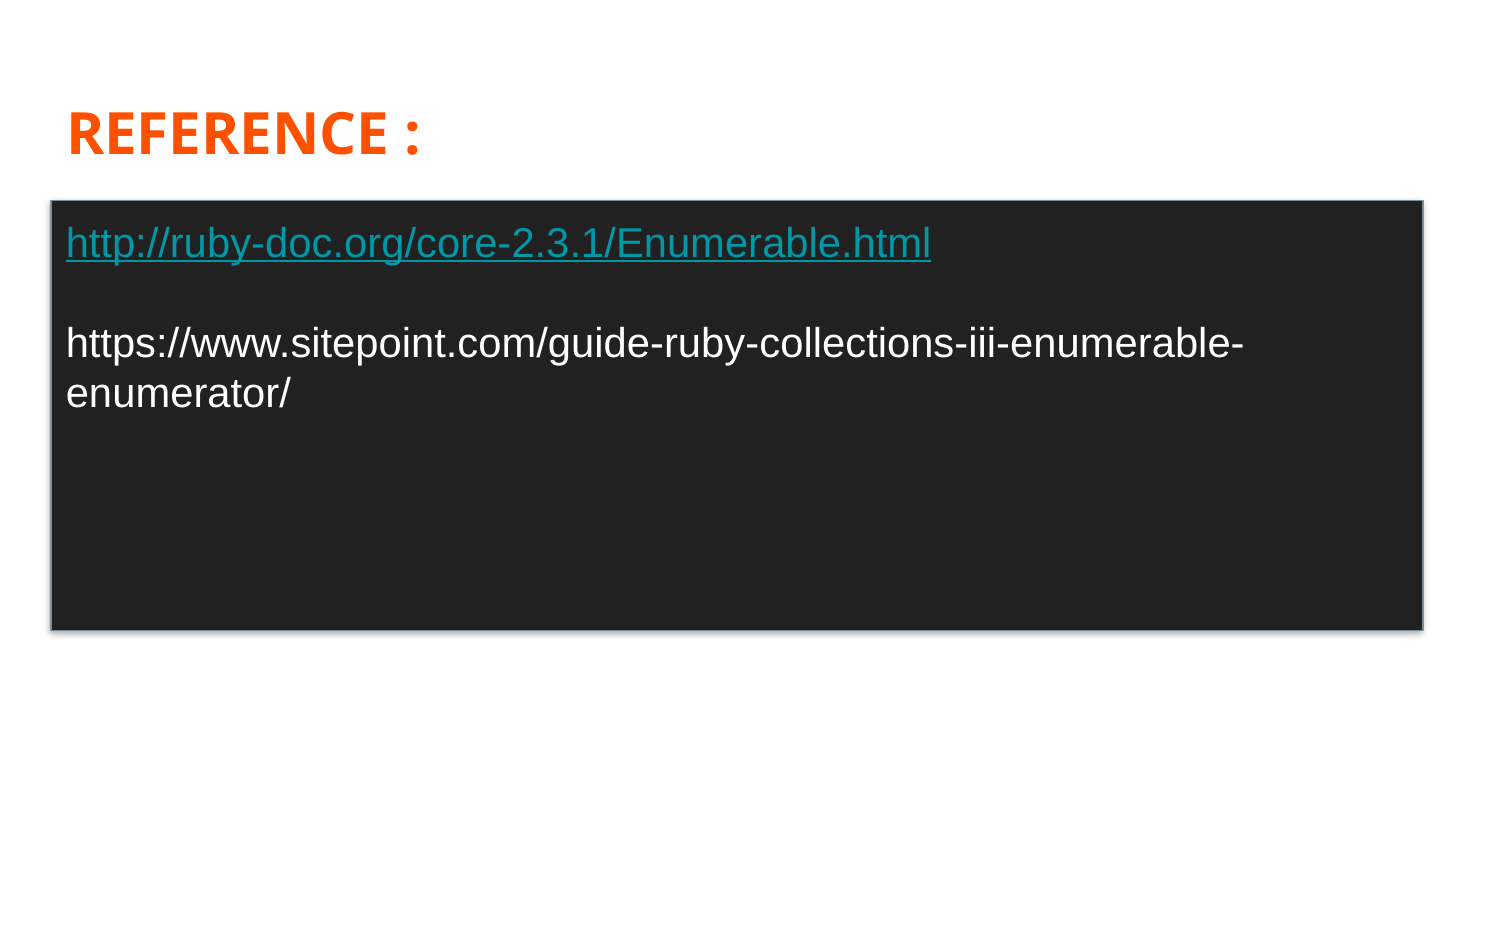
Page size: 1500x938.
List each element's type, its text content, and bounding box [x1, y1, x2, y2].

title REFERENCE : [51, 81, 1424, 200]
text_box http://ruby-doc.org/core-2.3.1/Enumerable.html https://www.sitepoint.com/guide-ruby-collections-iii-enumerable-enumerator/ [50, 200, 1424, 631]
